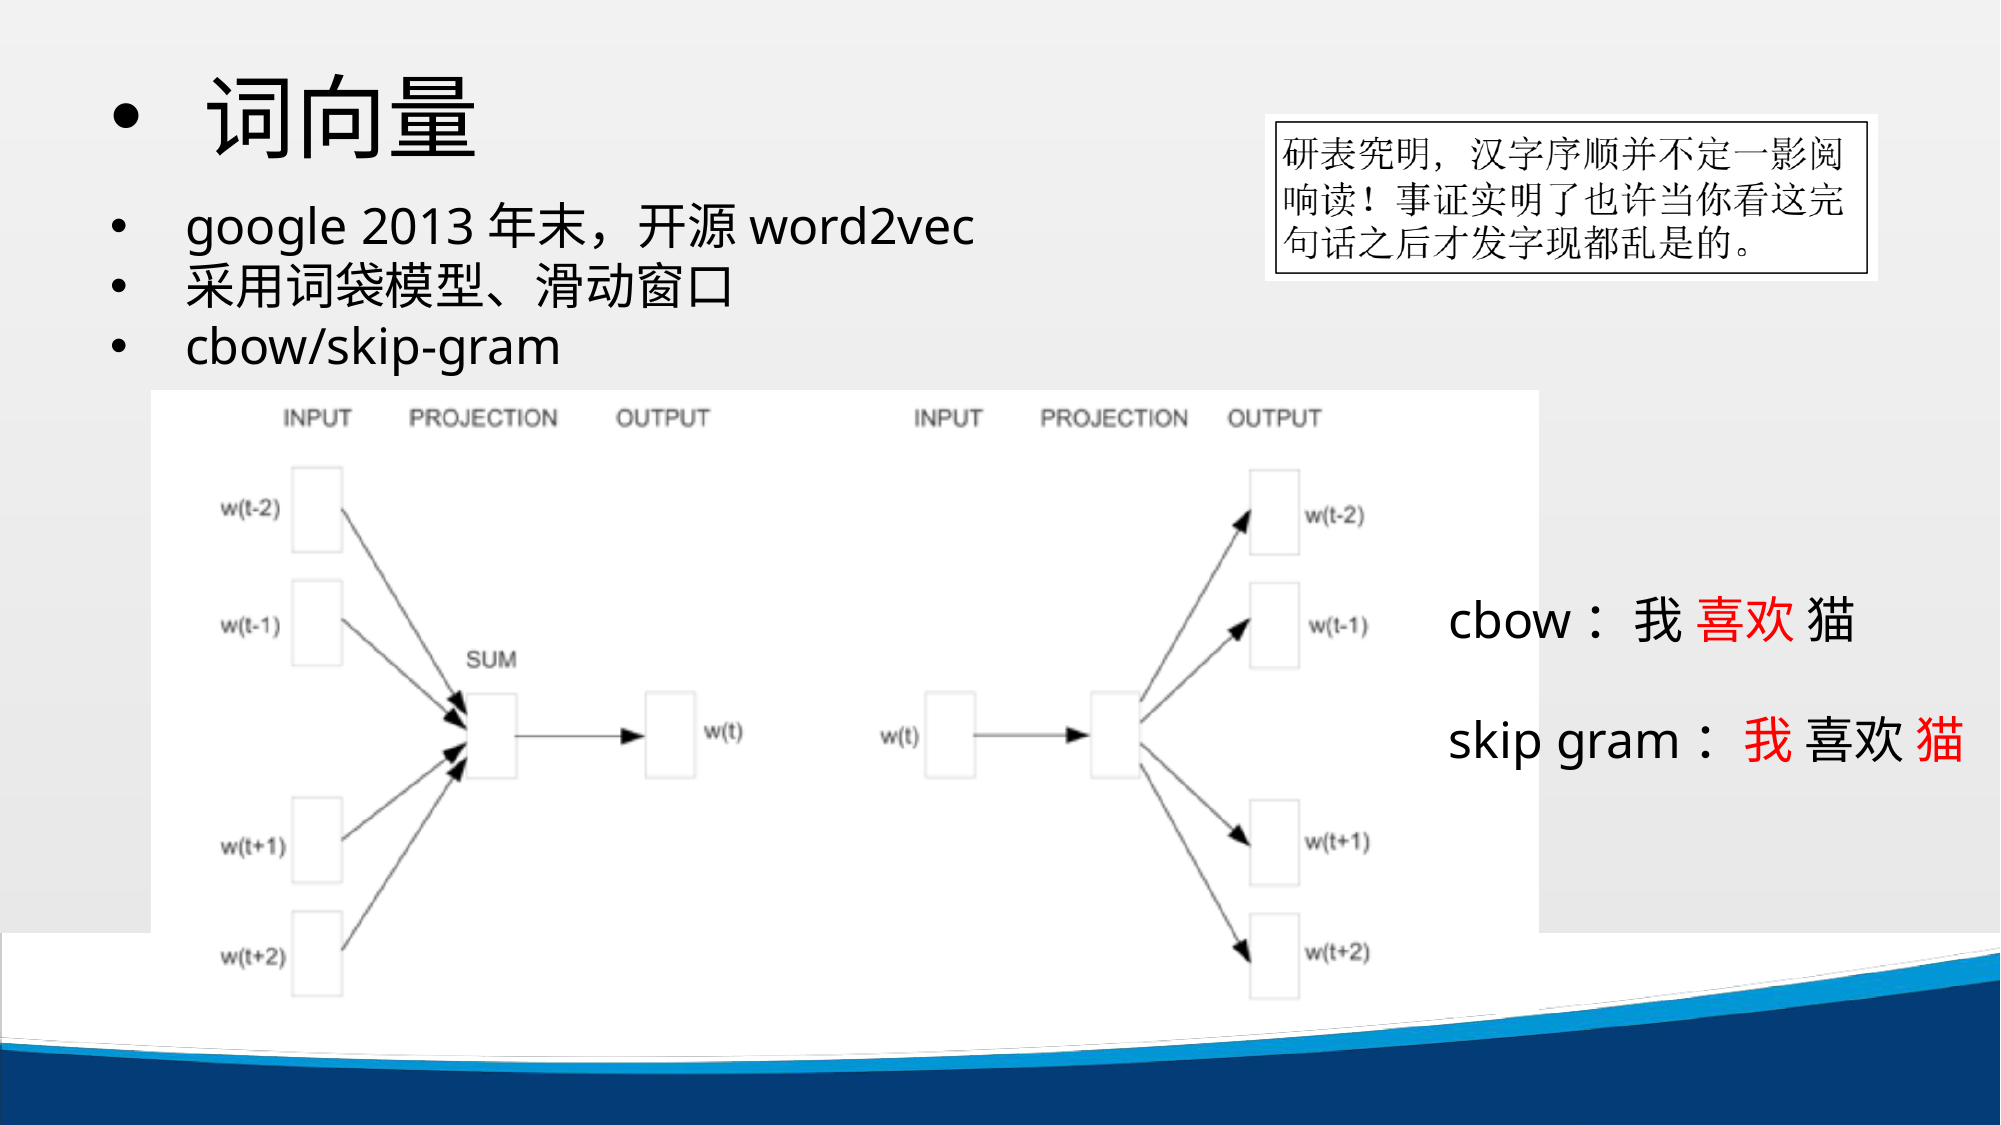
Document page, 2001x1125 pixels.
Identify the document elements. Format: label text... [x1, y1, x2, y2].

picture [0, 390, 2000, 1063]
text_box cbow：我 喜欢 猫 skip gram：我 喜欢 猫 [1539, 581, 1993, 776]
picture [1264, 114, 1878, 281]
picture [0, 980, 2000, 1125]
text_box 词向量 google 2013年末，开源word2vec 采用词袋模型、滑动窗口 cbow/skip-gram [95, 52, 1779, 478]
